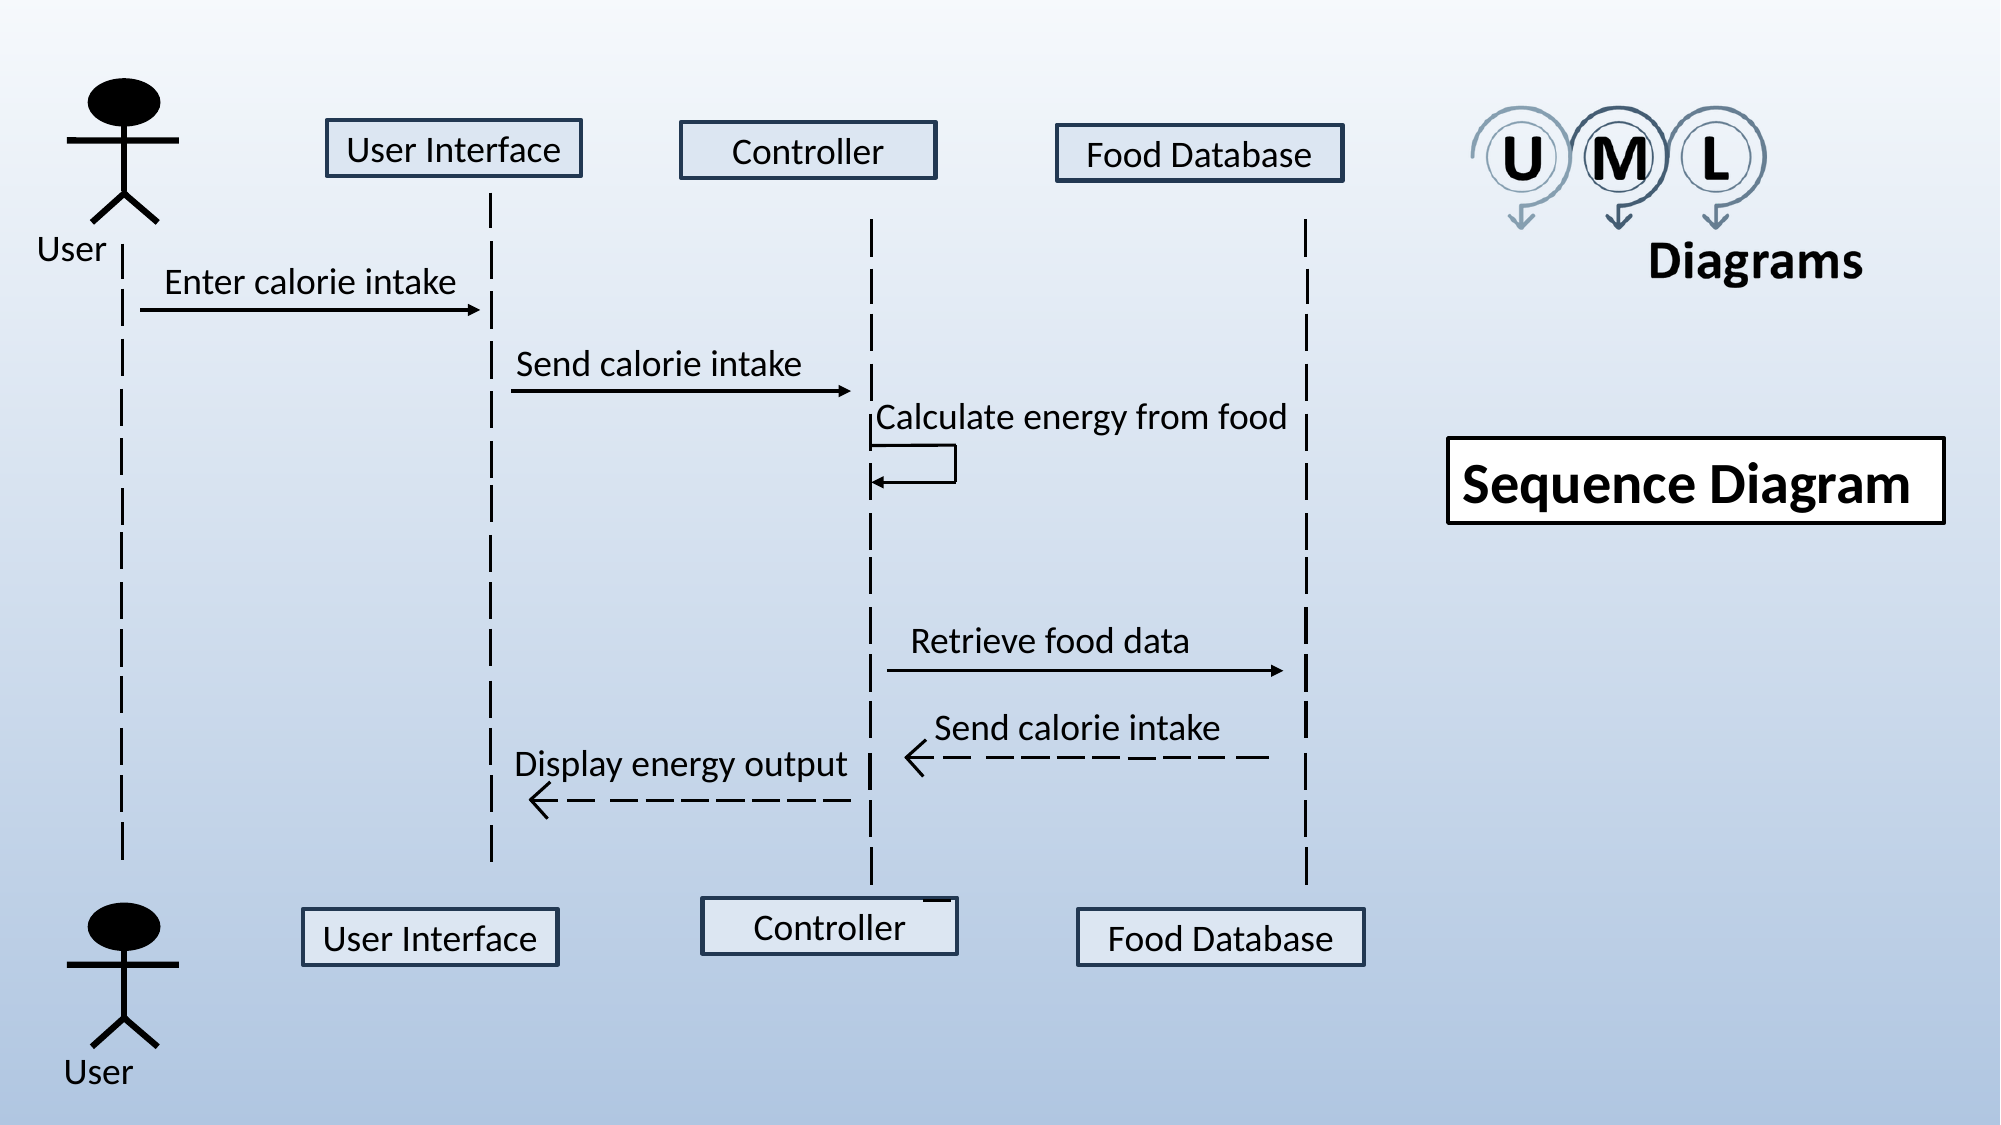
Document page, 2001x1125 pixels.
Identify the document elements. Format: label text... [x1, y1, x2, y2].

text_box Send calorie intake [919, 695, 1300, 756]
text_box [87, 77, 161, 127]
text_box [905, 756, 924, 777]
text_box Enter calorie intake [149, 250, 530, 310]
text_box Food Database [1055, 123, 1345, 183]
text_box [1459, 94, 1934, 326]
text_box Food Database [1076, 907, 1366, 967]
text_box Controller [700, 896, 959, 956]
text_box Controller [679, 120, 938, 180]
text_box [87, 902, 161, 952]
text_box Send calorie intake [501, 331, 882, 392]
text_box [529, 781, 551, 801]
text_box Display energy output [499, 731, 880, 792]
text_box Retrieve food data [895, 608, 1277, 669]
text_box Sequence Diagram [1446, 436, 1946, 525]
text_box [529, 798, 548, 819]
text_box User [21, 216, 144, 277]
text_box User Interface [301, 907, 560, 967]
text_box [905, 739, 927, 759]
text_box User [48, 1039, 170, 1100]
text_box Calculate energy from food [861, 384, 1335, 445]
text_box User Interface [325, 118, 583, 178]
